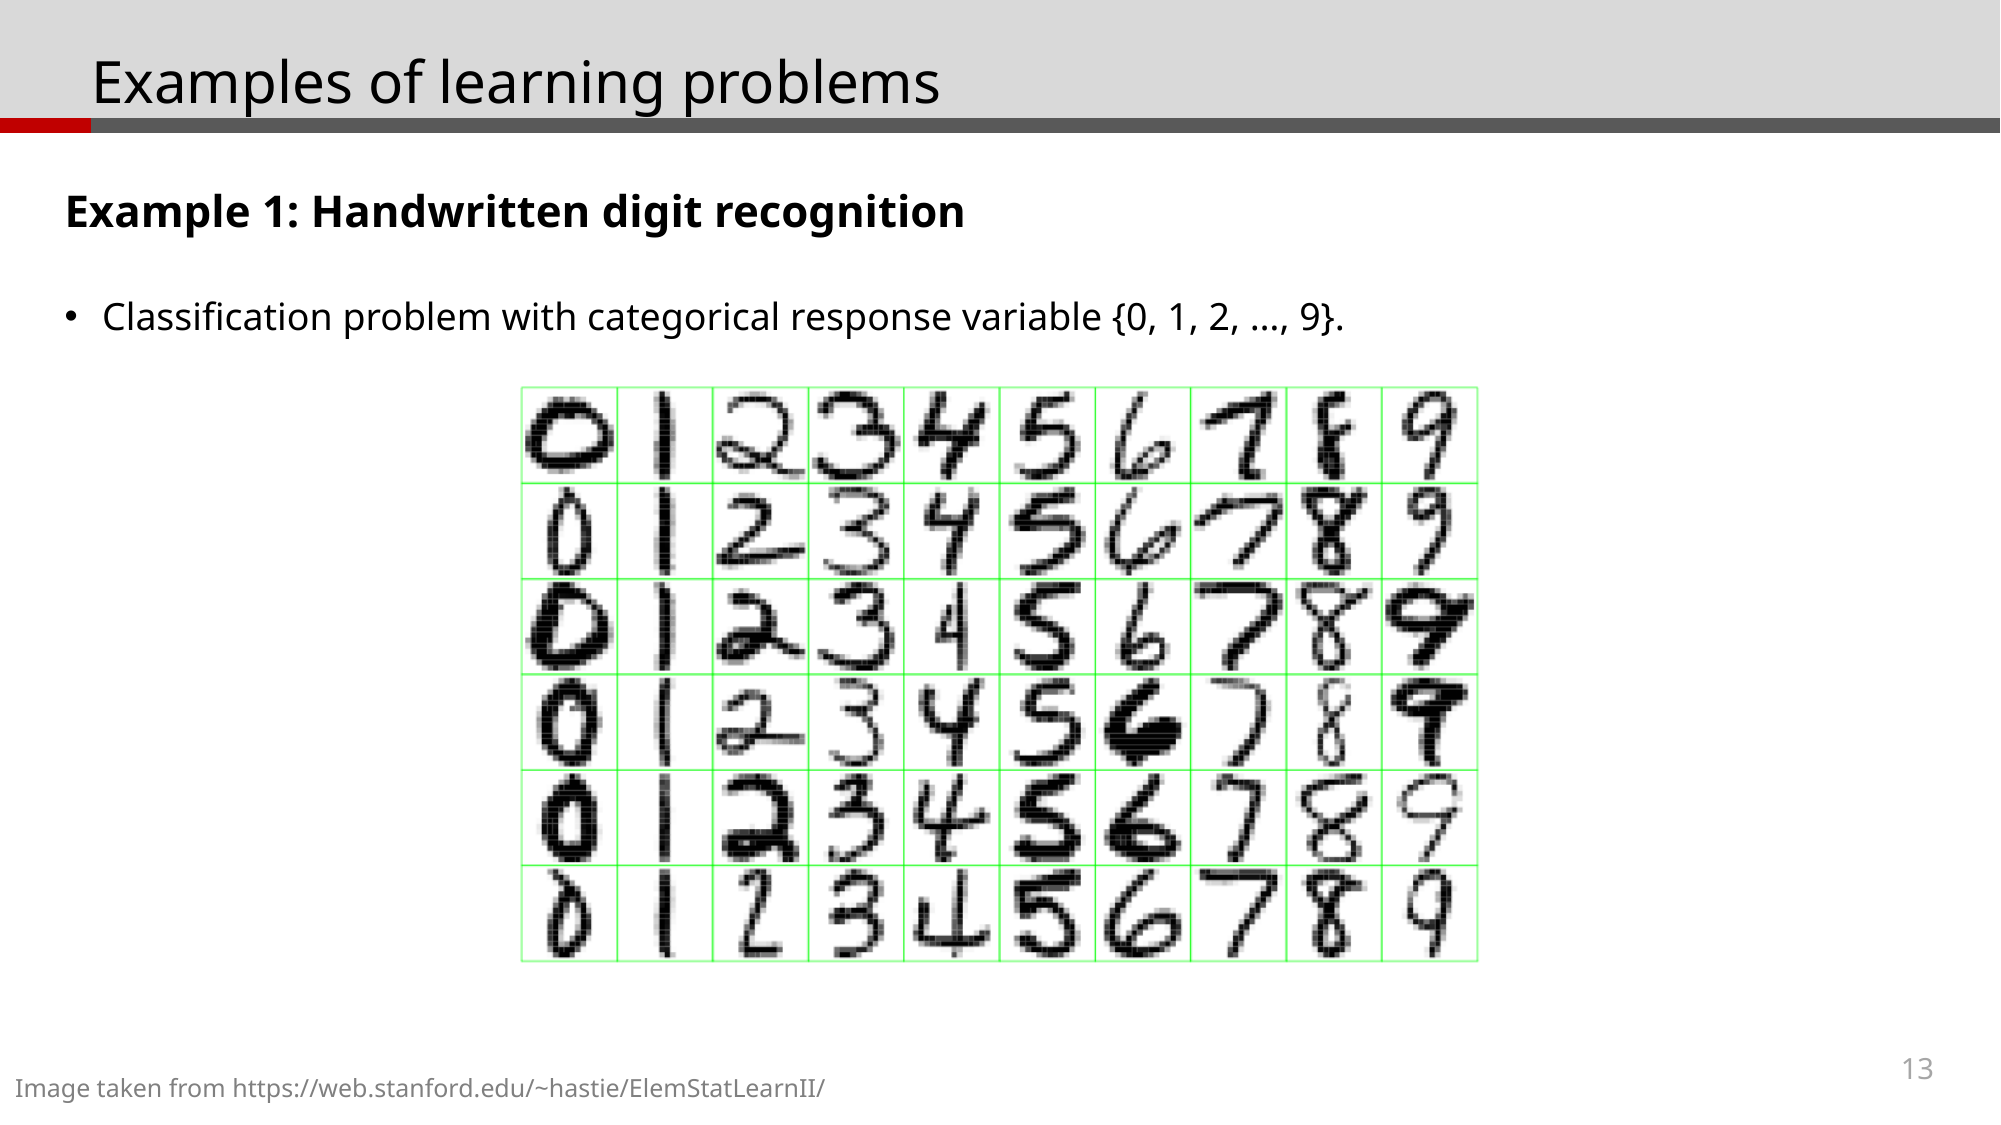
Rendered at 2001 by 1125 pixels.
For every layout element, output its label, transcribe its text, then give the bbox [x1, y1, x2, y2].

list Image taken from https://web.stanford.edu/~hastie/ElemStatLearnII/ [0, 1065, 2000, 1125]
list Example 1: Handwritten digit recognition [49, 181, 1949, 242]
title Examples of learning problems [91, 0, 1949, 115]
picture [499, 360, 1500, 983]
slide_number 13 [1618, 1042, 1949, 1065]
list Classification problem with categorical response variable {0, 1, 2, …, 9}. [49, 271, 1949, 1000]
